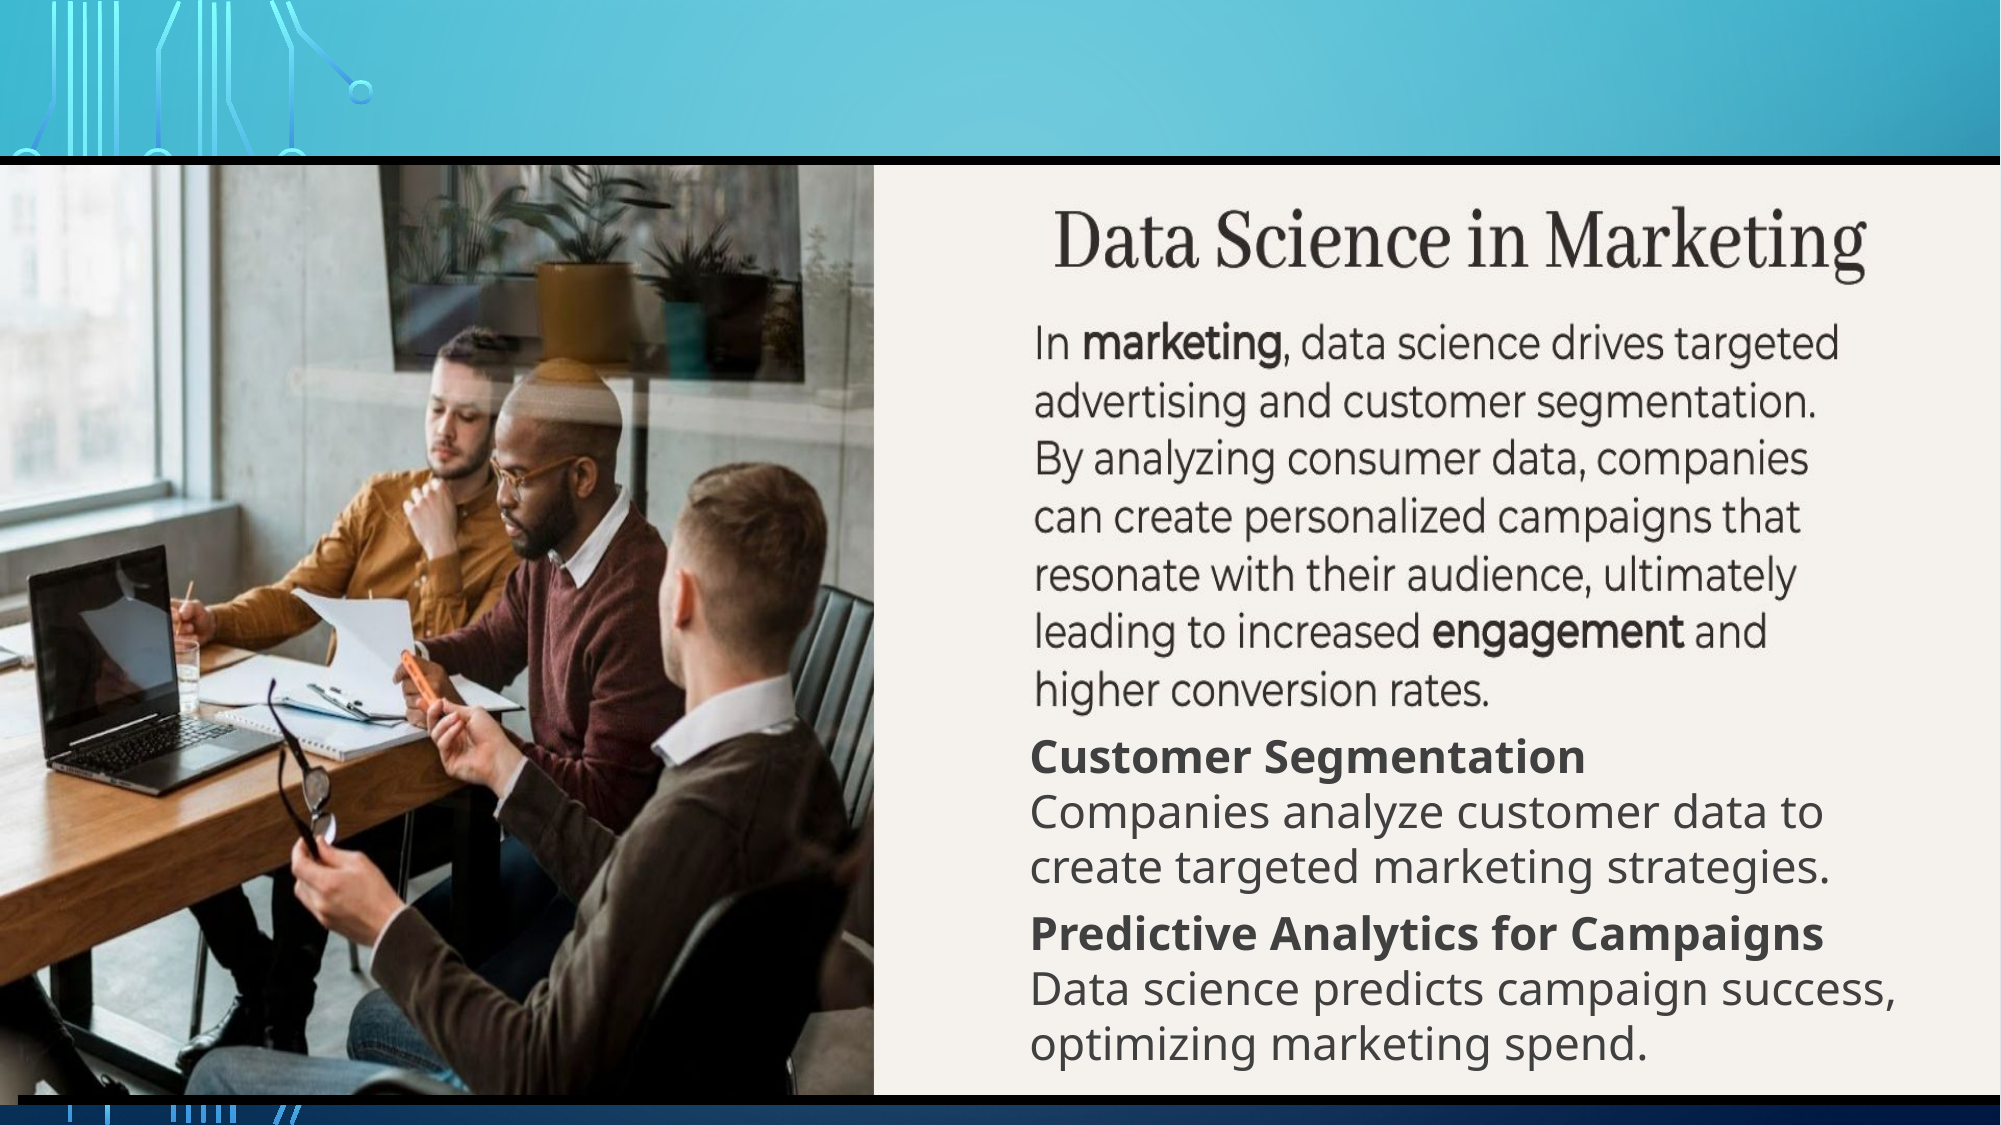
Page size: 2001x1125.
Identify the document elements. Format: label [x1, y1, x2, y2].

picture [0, 162, 2000, 1105]
